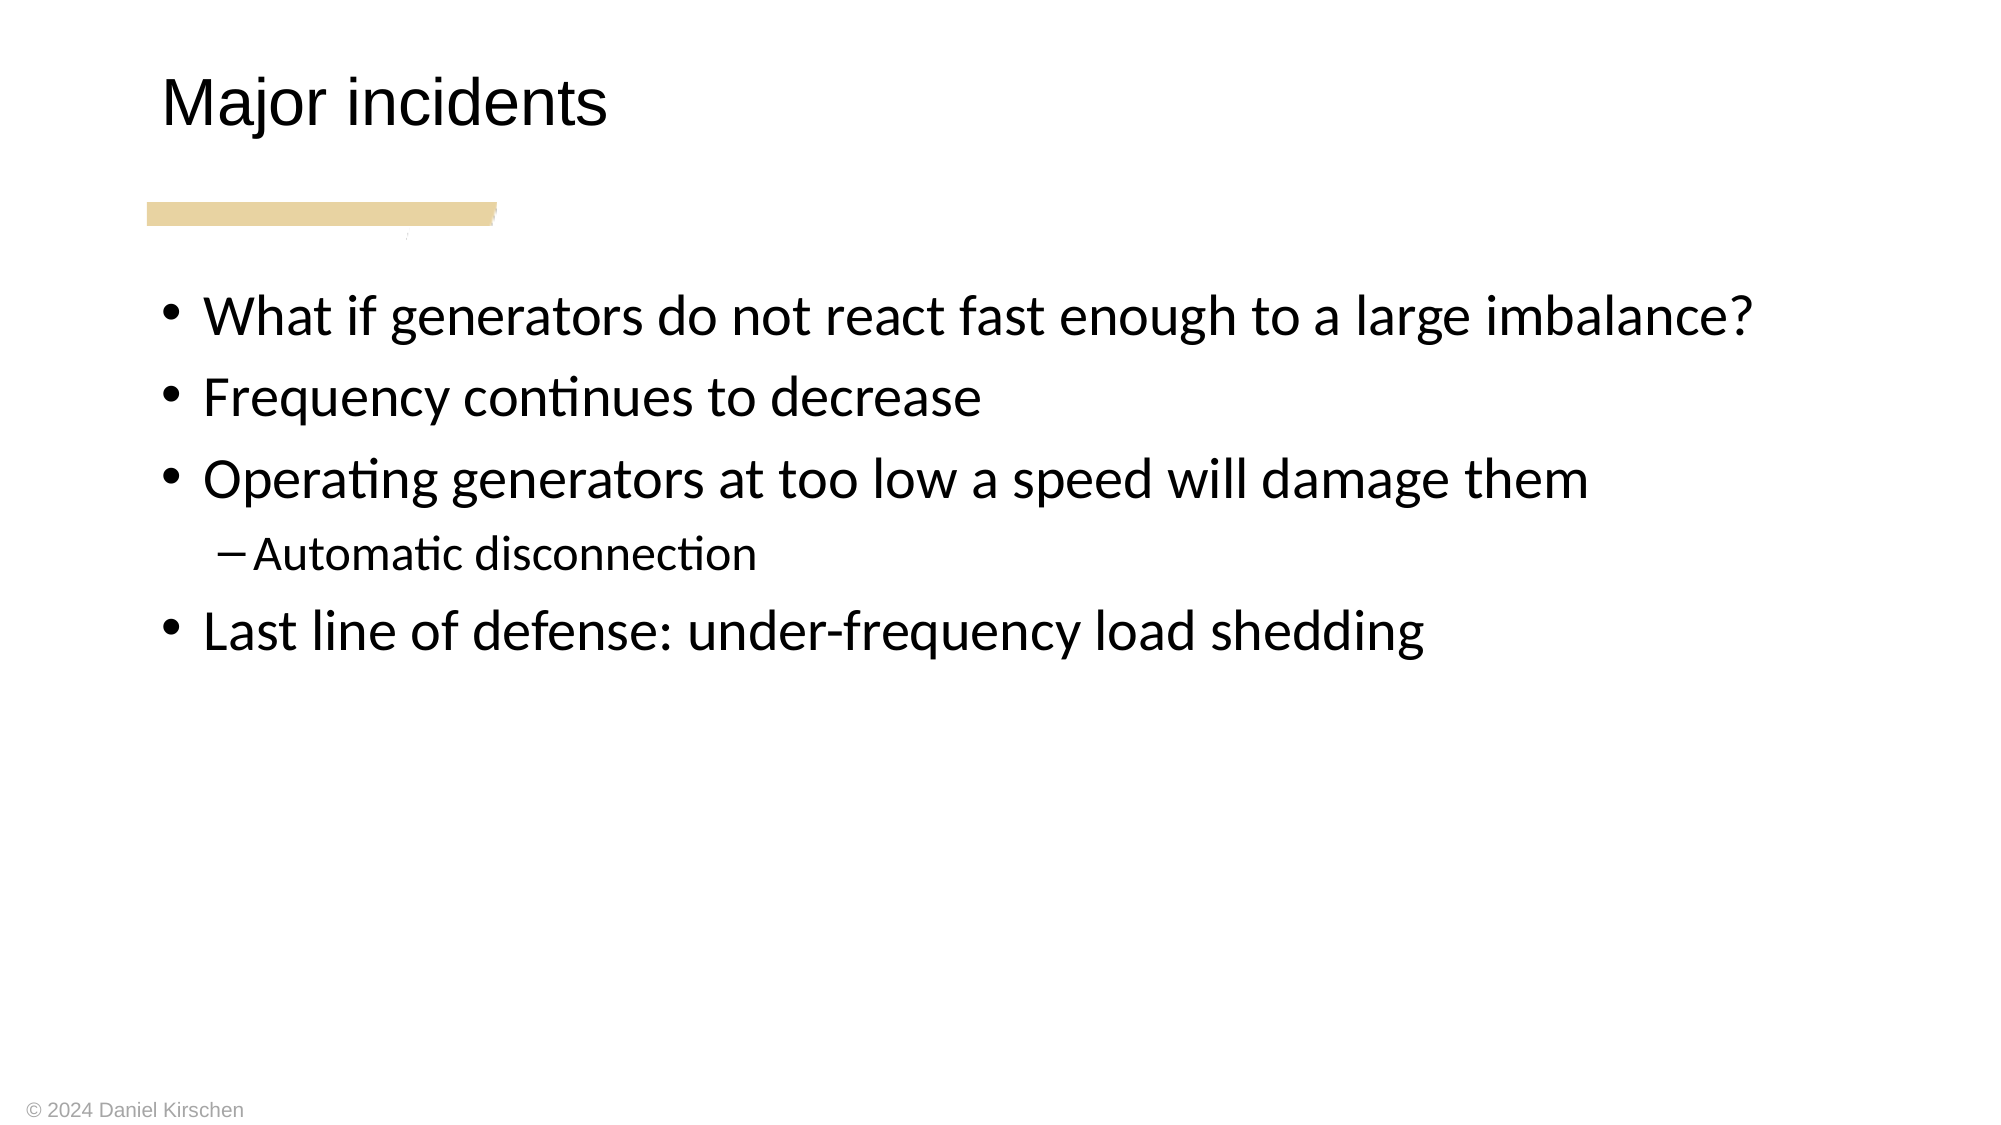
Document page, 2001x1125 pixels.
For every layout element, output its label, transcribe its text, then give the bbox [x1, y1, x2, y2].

list What if generators do not react fast enough to a large imbalance? Frequency continues to decrease Operating generators at too low a speed will damage them Automatic disconnection Last line of defense: under-frequency load shedding [146, 269, 1836, 1046]
list Major incidents [146, 60, 1904, 169]
